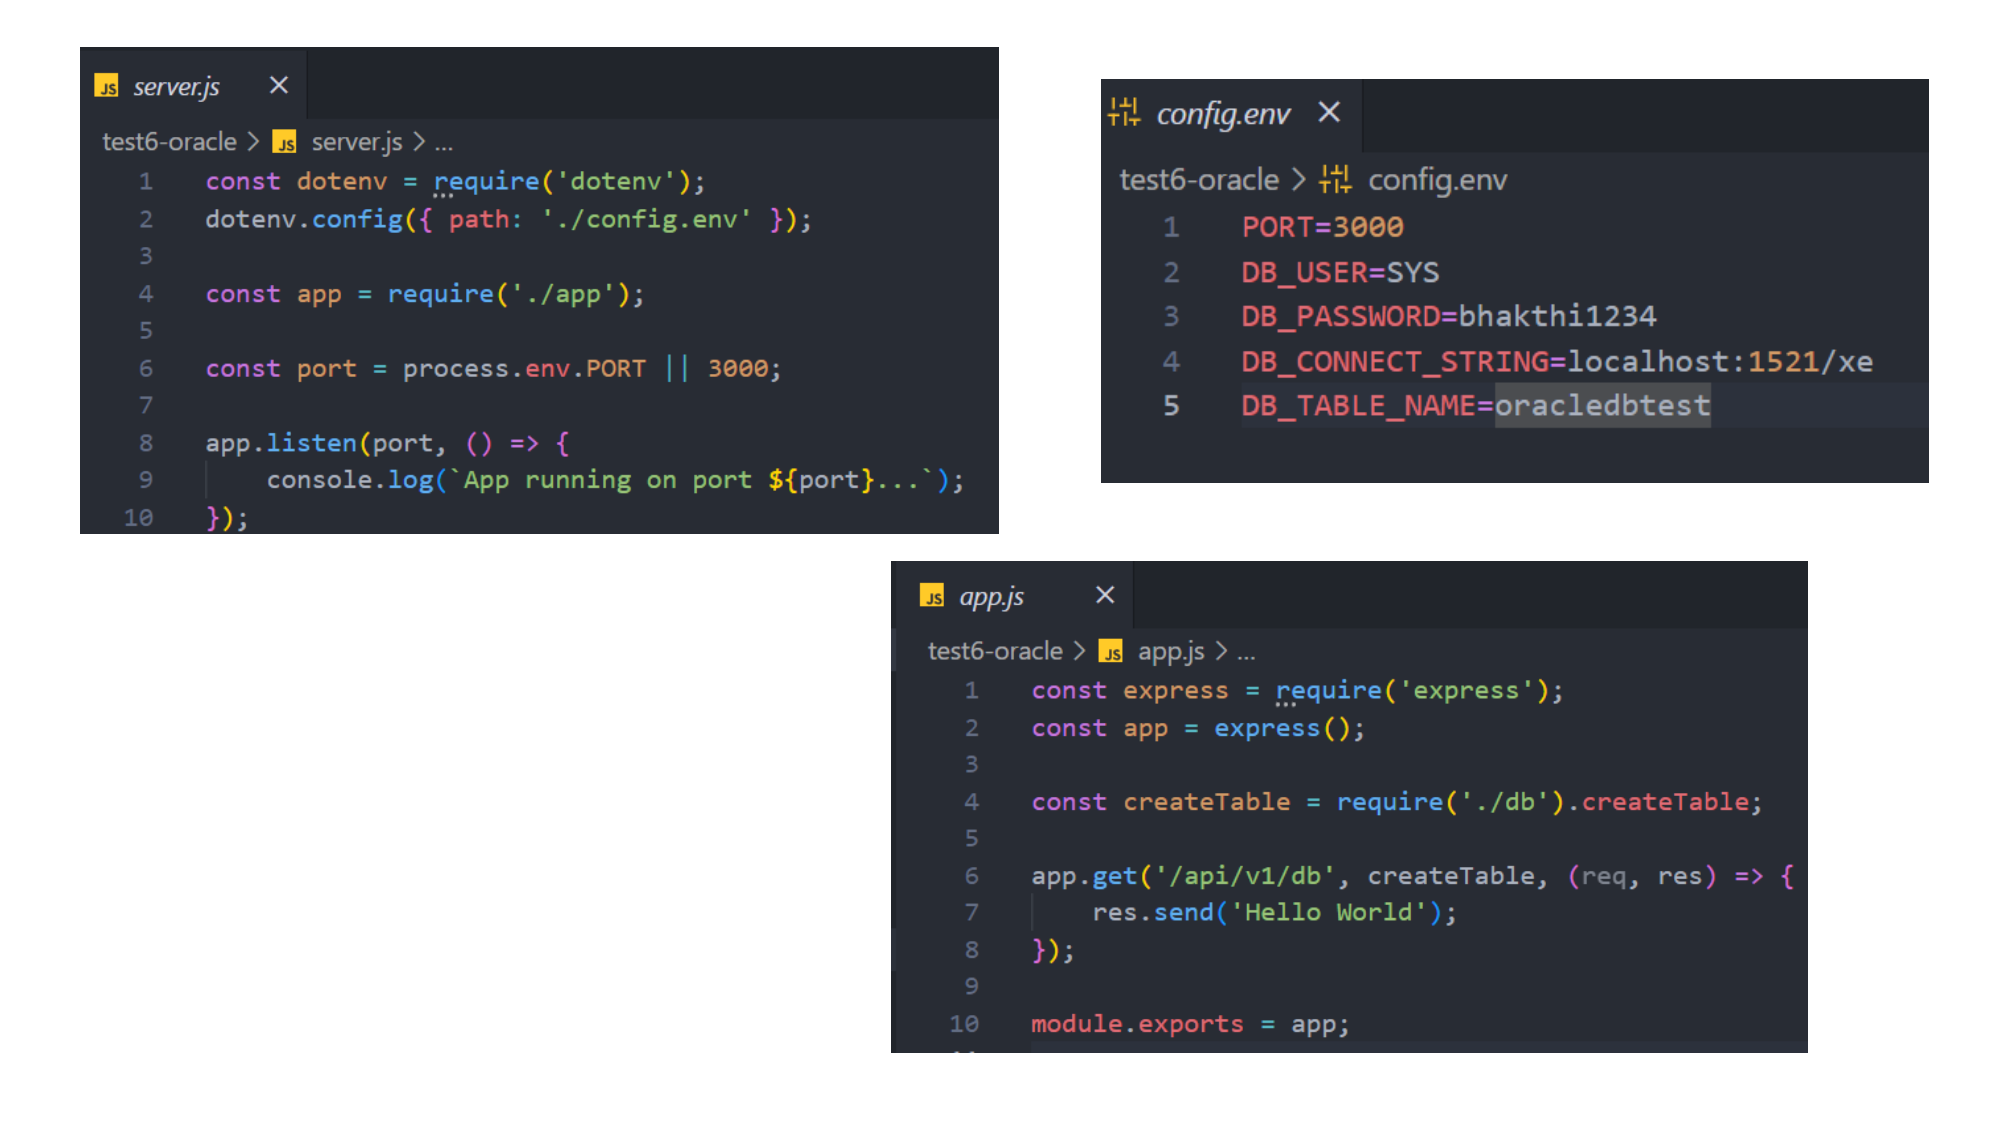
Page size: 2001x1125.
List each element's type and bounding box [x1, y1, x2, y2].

picture [890, 561, 1808, 1054]
list [79, 47, 1000, 535]
picture [1101, 78, 1929, 483]
